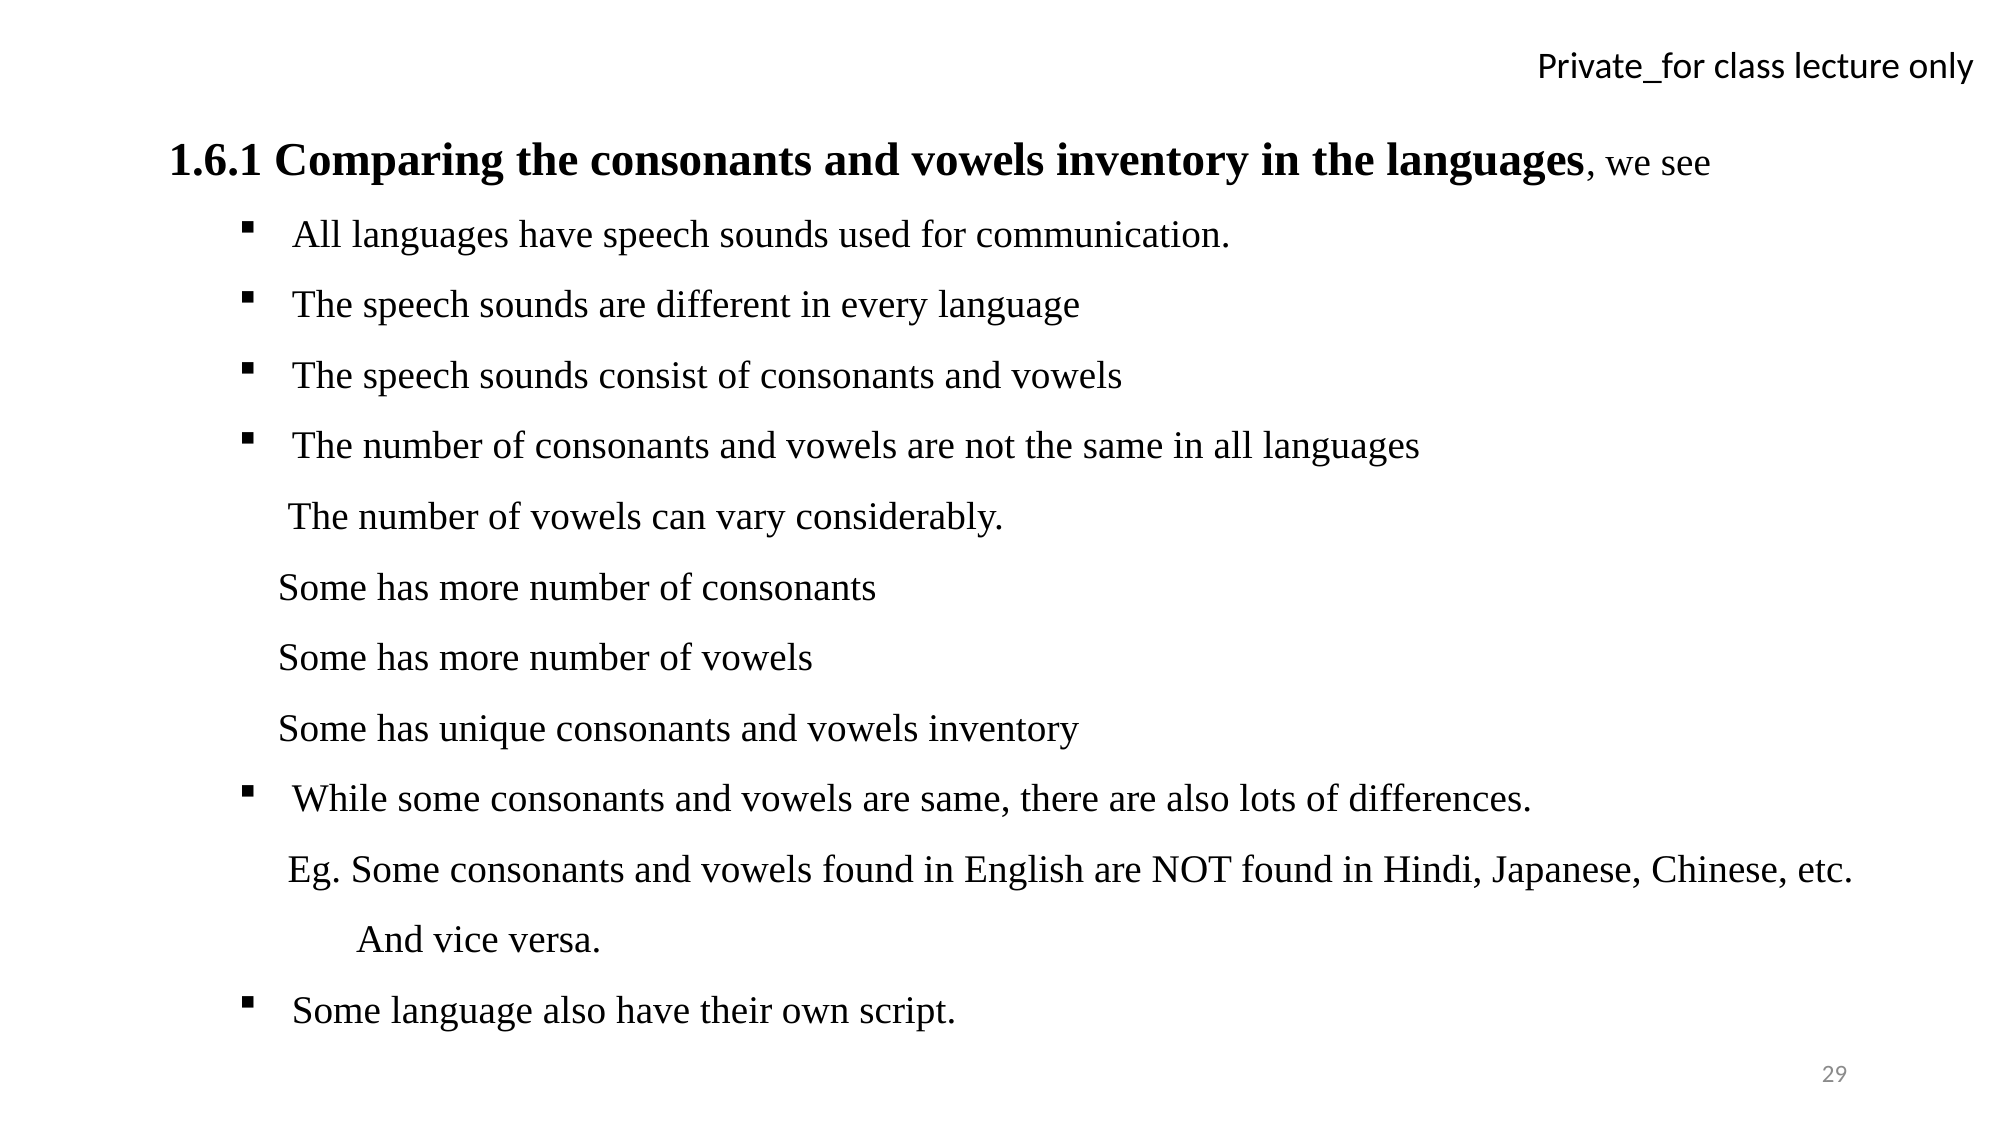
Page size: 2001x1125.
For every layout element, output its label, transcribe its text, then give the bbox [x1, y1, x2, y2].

subtitle 1.6.1 Comparing the consonants and vowels inventory in the languages, we see All languages have speech sounds used for communication. The speech sounds are different in every language The speech sounds consist of consonants and vowels The number of consonants and vowels are not the same in all languages The number of vowels can vary considerably. Some has more number of consonants Some has more number of vowels Some has unique consonants and vowels inventory While some consonants and vowels are same, there are also lots of differences. Eg. Some consonants and vowels found in English are NOT found in Hindi, Japanese, Chinese, etc. And vice versa. Some language also have their own script. [153, 92, 1988, 1043]
slide_number 29 [1412, 1042, 1863, 1103]
